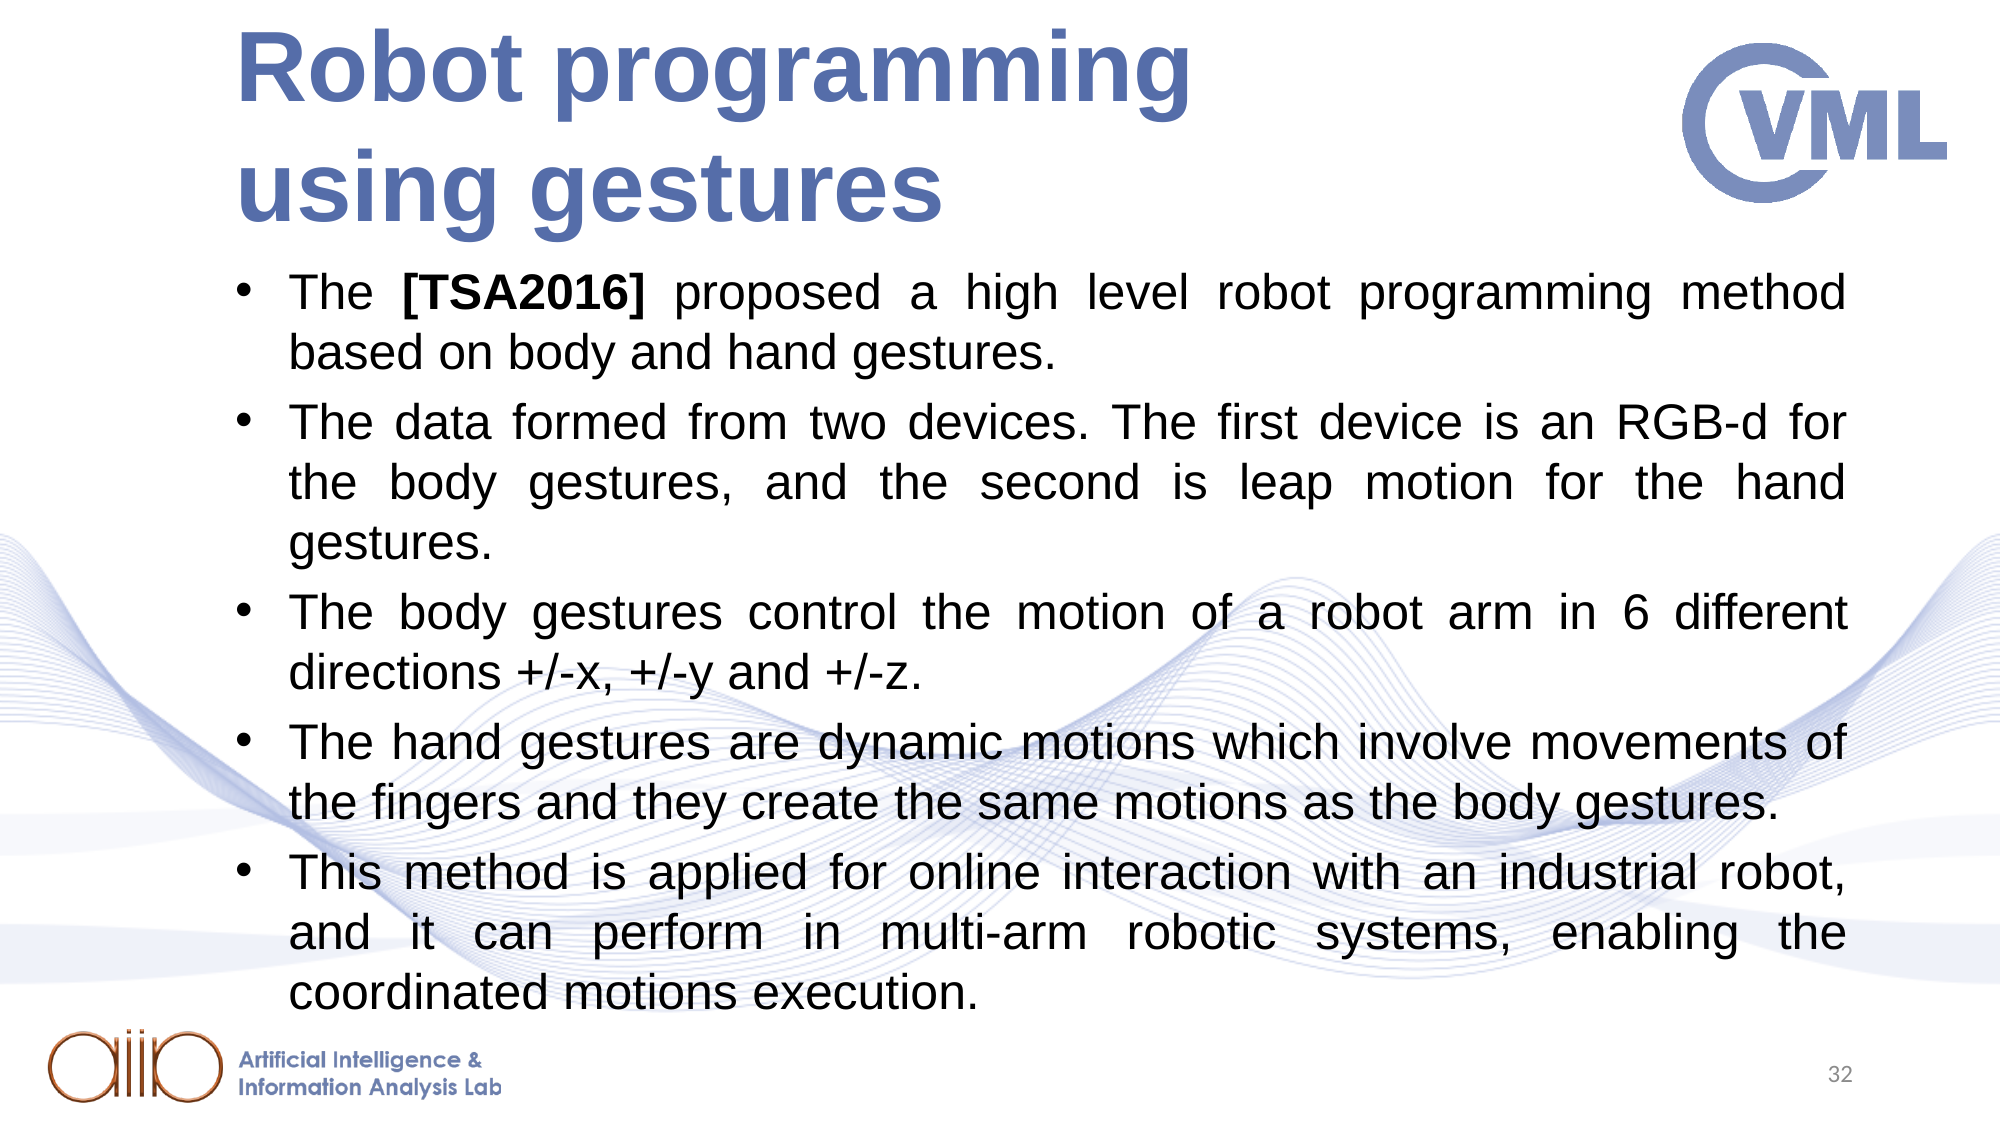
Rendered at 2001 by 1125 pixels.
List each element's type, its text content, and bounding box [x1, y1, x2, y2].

slide_number 32 [1401, 1042, 1869, 1103]
list The [TSA2016] proposed a high level robot programming method based on body and hand gestures. The data formed from two devices. The first device is an RGB-d for the body gestures, and the second is leap motion for the hand gestures. The body gestures control the motion of a robot arm in 6 different directions +/-x, +/-y and +/-z. The hand gestures are dynamic motions which involve movements of the fingers and they create the same motions as the body gestures. This method is applied for online interaction with an industrial robot, and it can perform in multi-arm robotic systems, enabling the coordinated motions execution. [220, 252, 1863, 1024]
picture [1647, 19, 1993, 226]
title Robot programming using gestures [220, 22, 1455, 221]
picture [43, 1023, 501, 1106]
